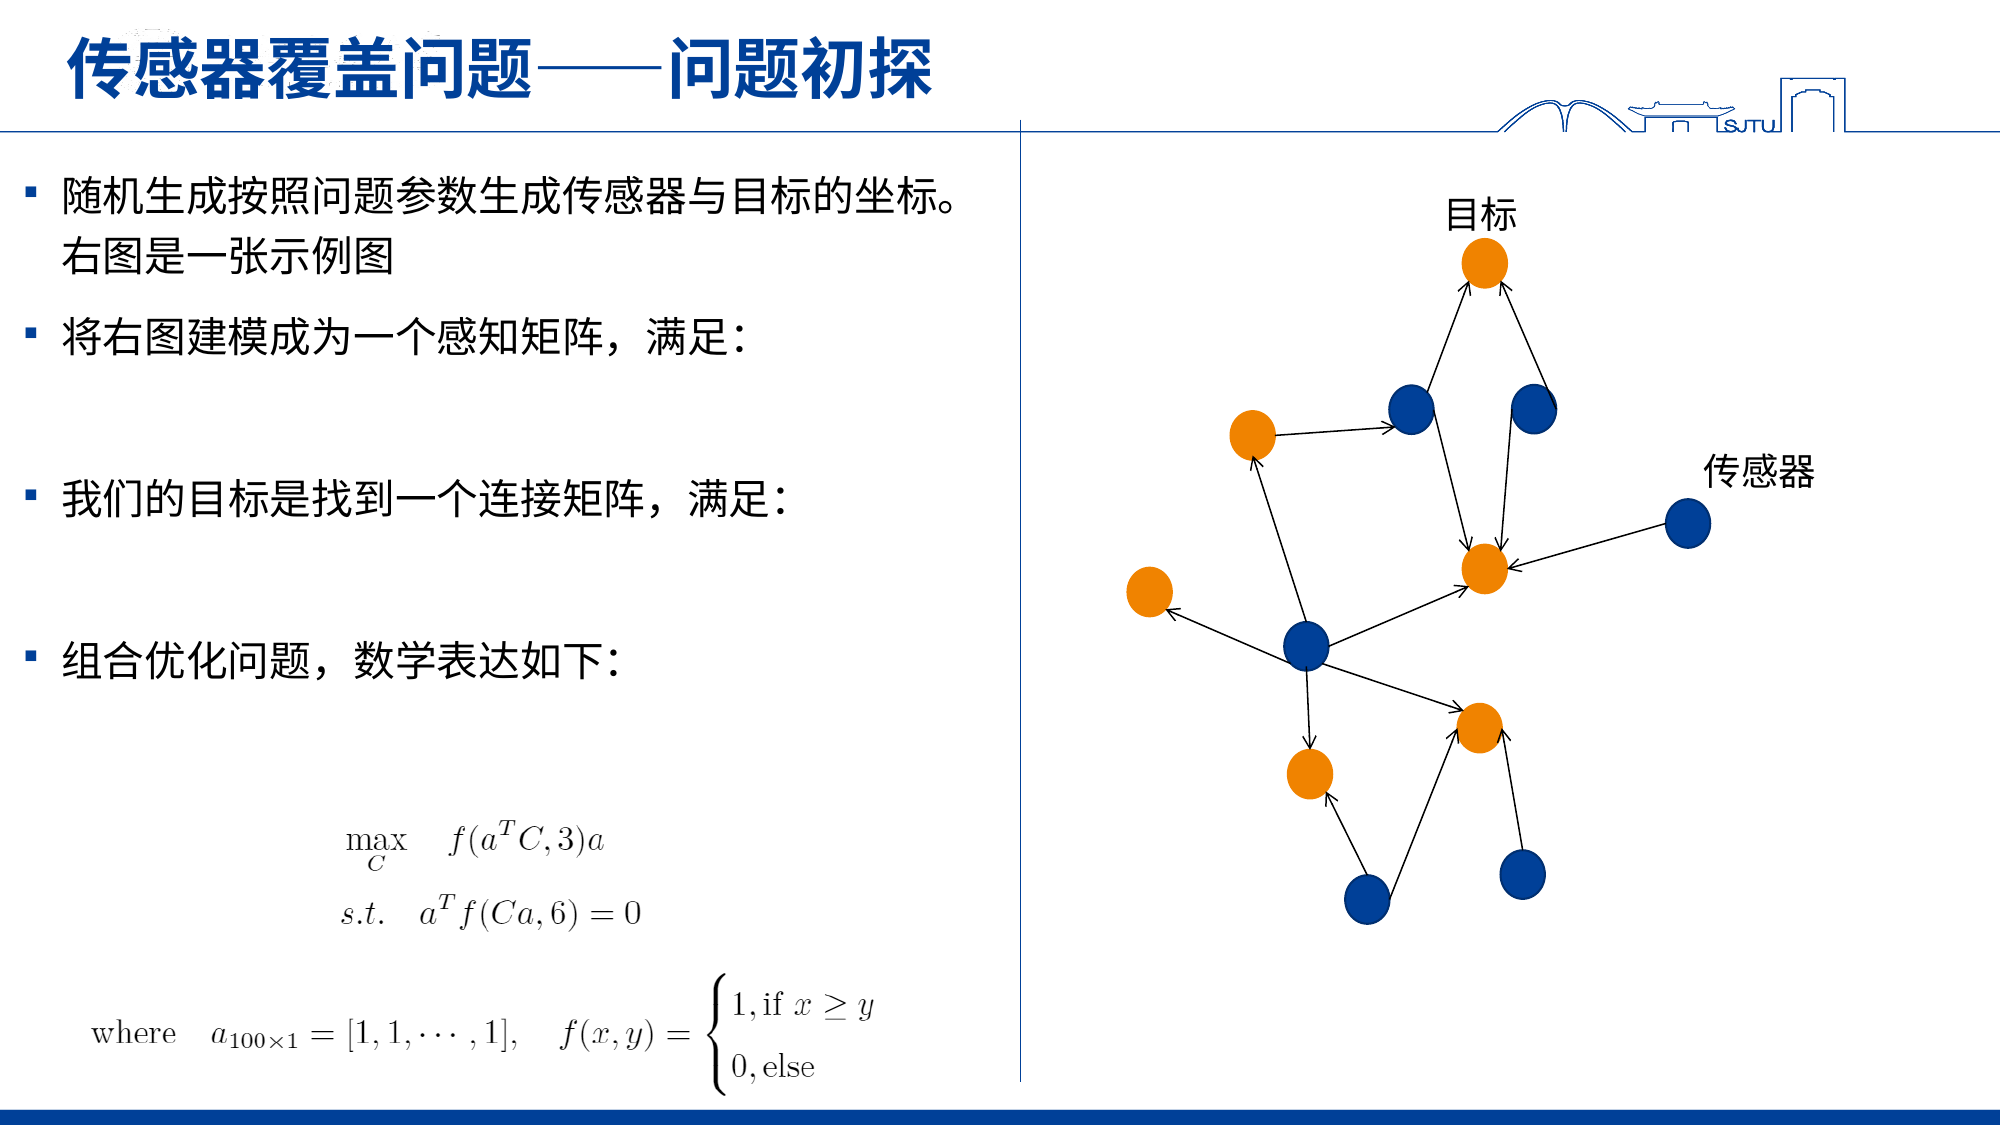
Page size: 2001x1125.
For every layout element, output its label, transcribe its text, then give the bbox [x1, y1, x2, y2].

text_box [1389, 728, 1458, 900]
title 传感器覆盖问题——问题初探 [51, 25, 1940, 120]
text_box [1427, 280, 1470, 393]
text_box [1500, 409, 1512, 552]
text_box [1286, 748, 1334, 800]
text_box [1252, 459, 1307, 623]
text_box [1290, 621, 1330, 672]
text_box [1433, 409, 1470, 552]
text_box [1229, 410, 1276, 461]
text_box [1461, 543, 1508, 595]
text_box [1461, 244, 1509, 289]
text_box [1506, 523, 1666, 569]
picture [35, 811, 961, 1109]
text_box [1325, 791, 1368, 876]
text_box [1328, 586, 1470, 647]
text_box [1344, 874, 1391, 925]
text_box [1664, 498, 1712, 549]
text_box [1456, 702, 1503, 754]
text_box [1388, 384, 1435, 436]
text_box [1499, 849, 1546, 900]
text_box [1274, 426, 1396, 436]
text_box [1126, 566, 1173, 618]
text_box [1165, 609, 1291, 664]
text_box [1322, 663, 1464, 711]
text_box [1306, 670, 1310, 750]
text_box [1512, 405, 1558, 435]
text_box 目标 [1428, 183, 1534, 244]
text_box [1500, 280, 1557, 410]
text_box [1501, 728, 1523, 851]
text_box 传感器 [1688, 440, 1832, 500]
